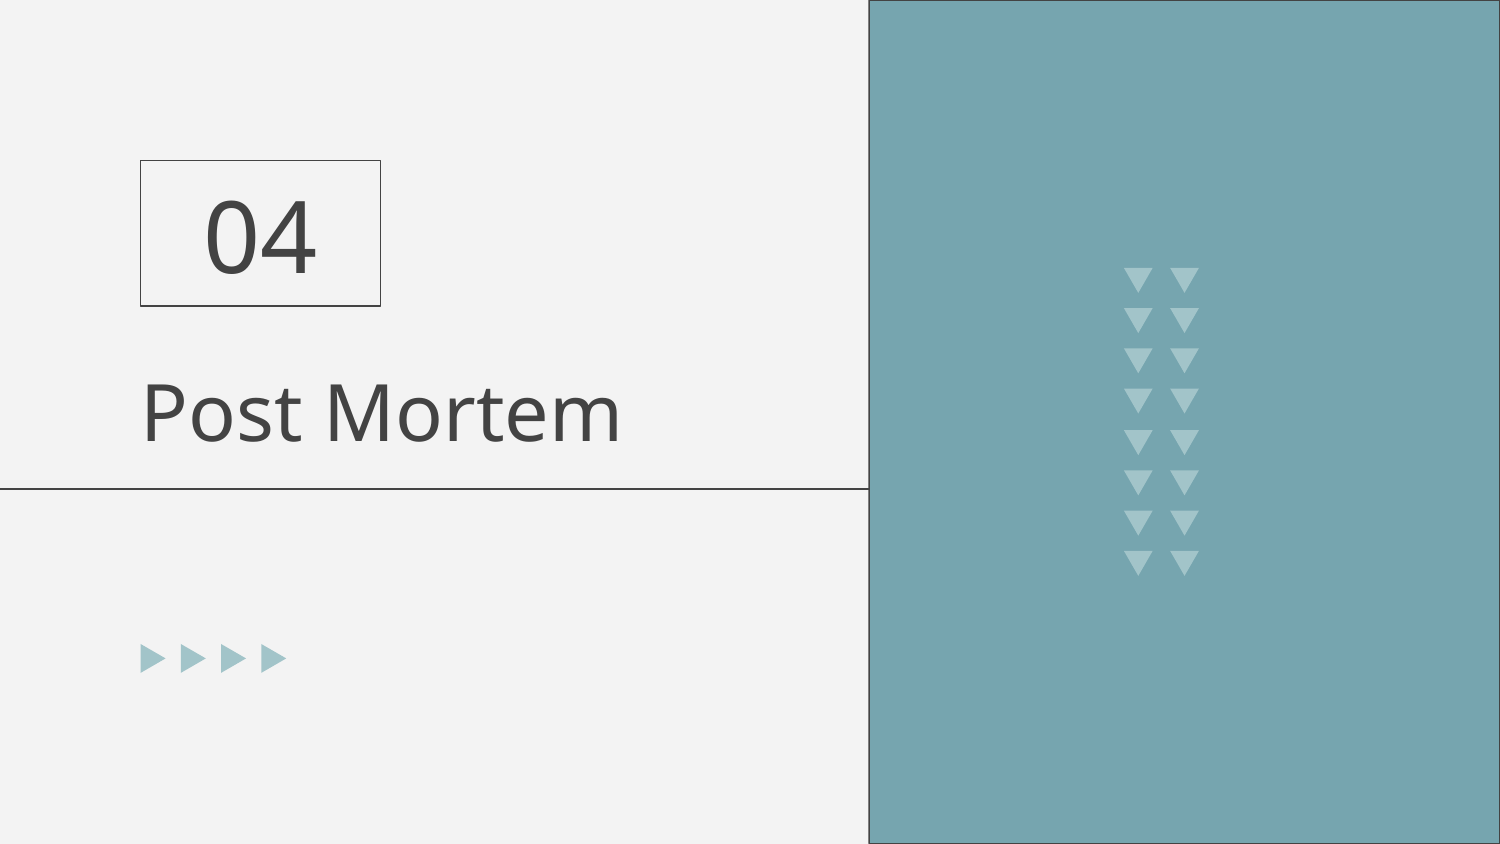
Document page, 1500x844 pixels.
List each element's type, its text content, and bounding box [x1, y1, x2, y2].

title Post Mortem [125, 321, 930, 473]
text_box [140, 643, 287, 674]
title 04 [140, 160, 381, 307]
